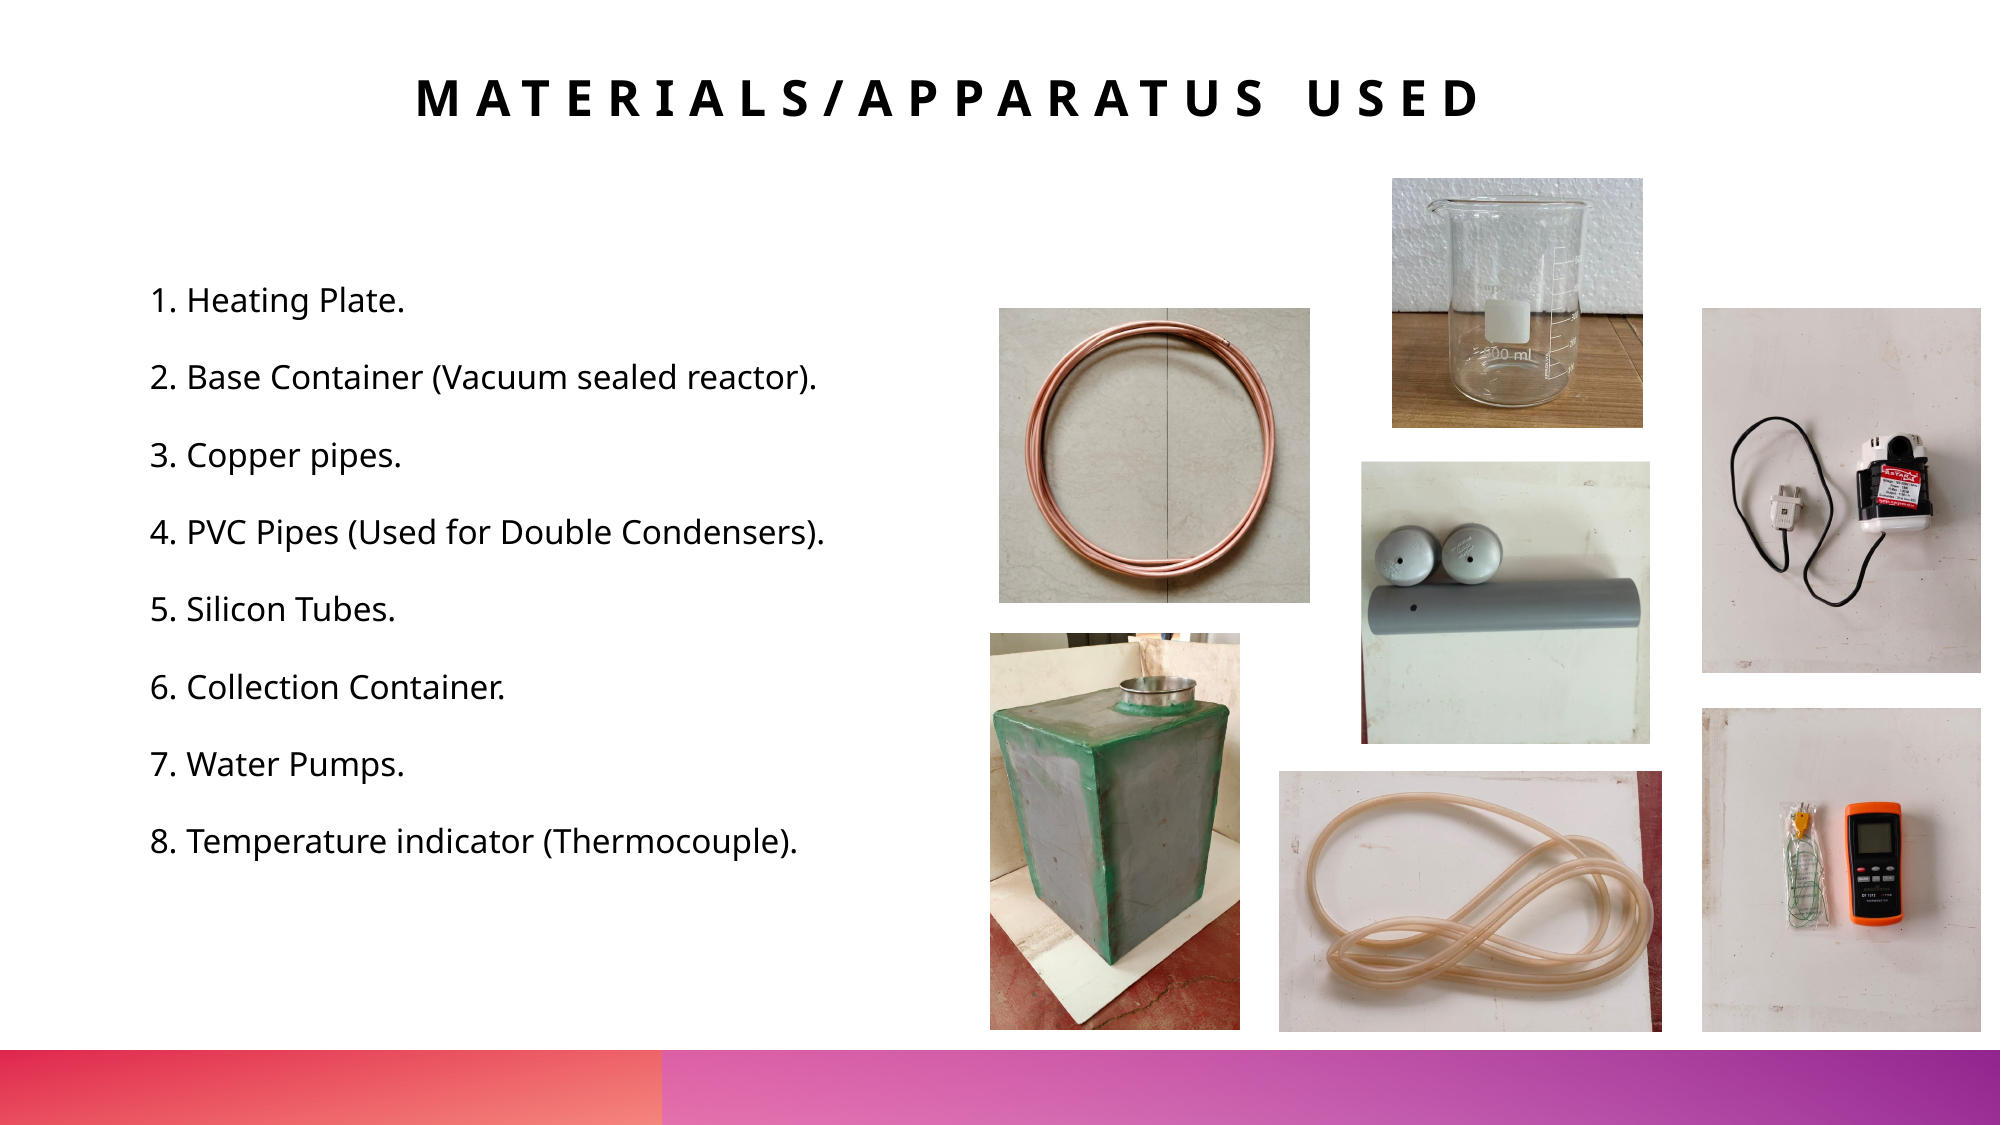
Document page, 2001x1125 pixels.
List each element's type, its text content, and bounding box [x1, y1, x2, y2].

picture [1362, 458, 1650, 747]
picture [999, 308, 1310, 603]
title MATERIALS/APPARATUS used [88, 0, 1806, 127]
picture [1701, 308, 1981, 673]
picture [1701, 708, 1981, 1032]
picture [1392, 178, 1643, 428]
picture [990, 633, 1240, 1030]
list 1. Heating Plate. 2. Base Container (Vacuum sealed reactor). 3. Copper pipes. 4. PVC Pipes (Used for Double Condensers). 5. Silicon Tubes. 6. Collection Container. 7. Water Pumps. 8. Temperature indicator (Thermocouple). [114, 201, 1000, 1006]
picture [1279, 771, 1663, 1032]
